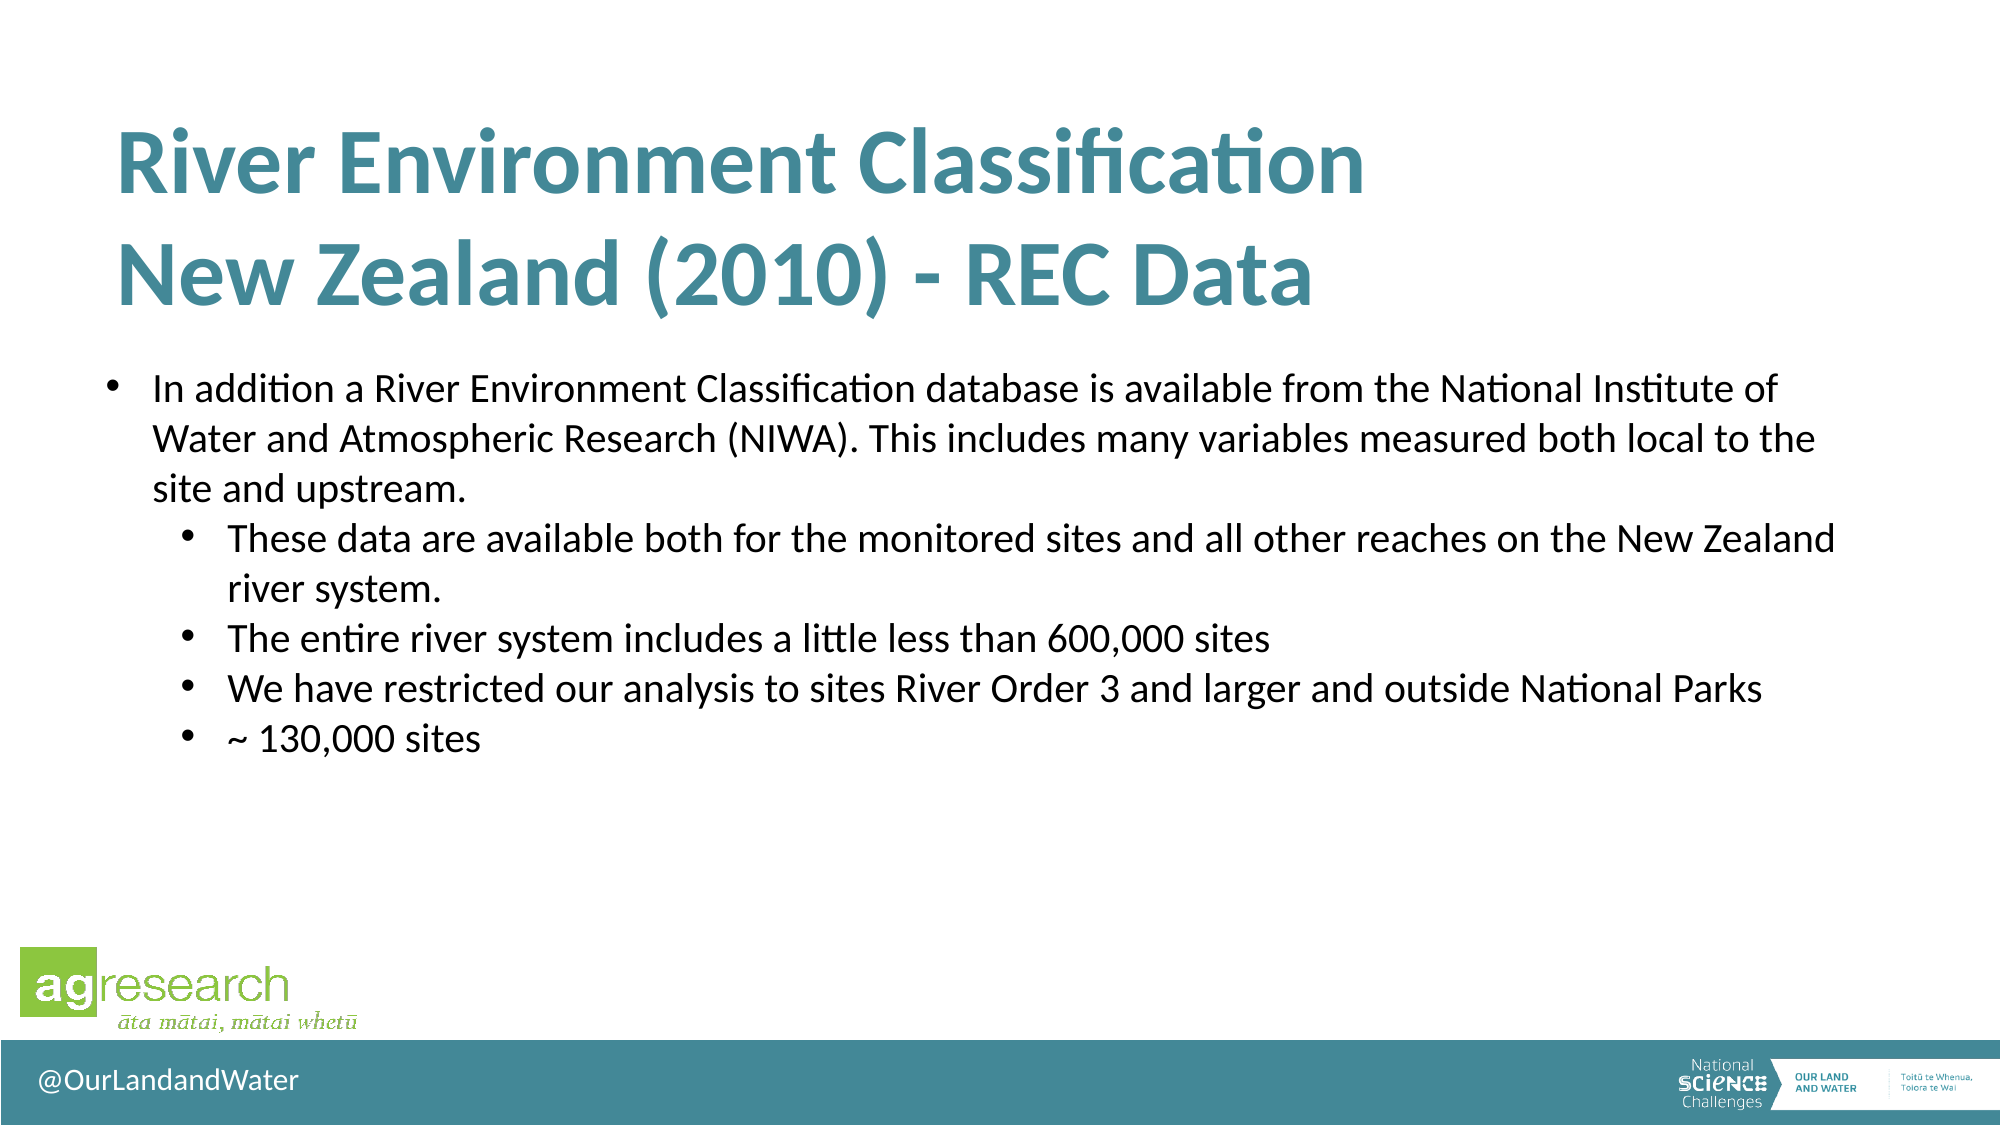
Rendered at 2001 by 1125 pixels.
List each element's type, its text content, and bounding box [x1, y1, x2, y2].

text_box In addition a River Environment Classification database is available from the National Institute of Water and Atmospheric Research (NIWA). This includes many variables measured both local to the site and upstream. These data are available both for the monitored sites and all other reaches on the New Zealand river system. The entire river system includes a little less than 600,000 sites We have restricted our analysis to sites River Order 3 and larger and outside National Parks ~ 130,000 sites [90, 352, 1898, 769]
picture [1, 1040, 2000, 1125]
text_box River Environment Classification New Zealand (2010) - REC Data [101, 92, 1438, 332]
picture [20, 947, 357, 1033]
